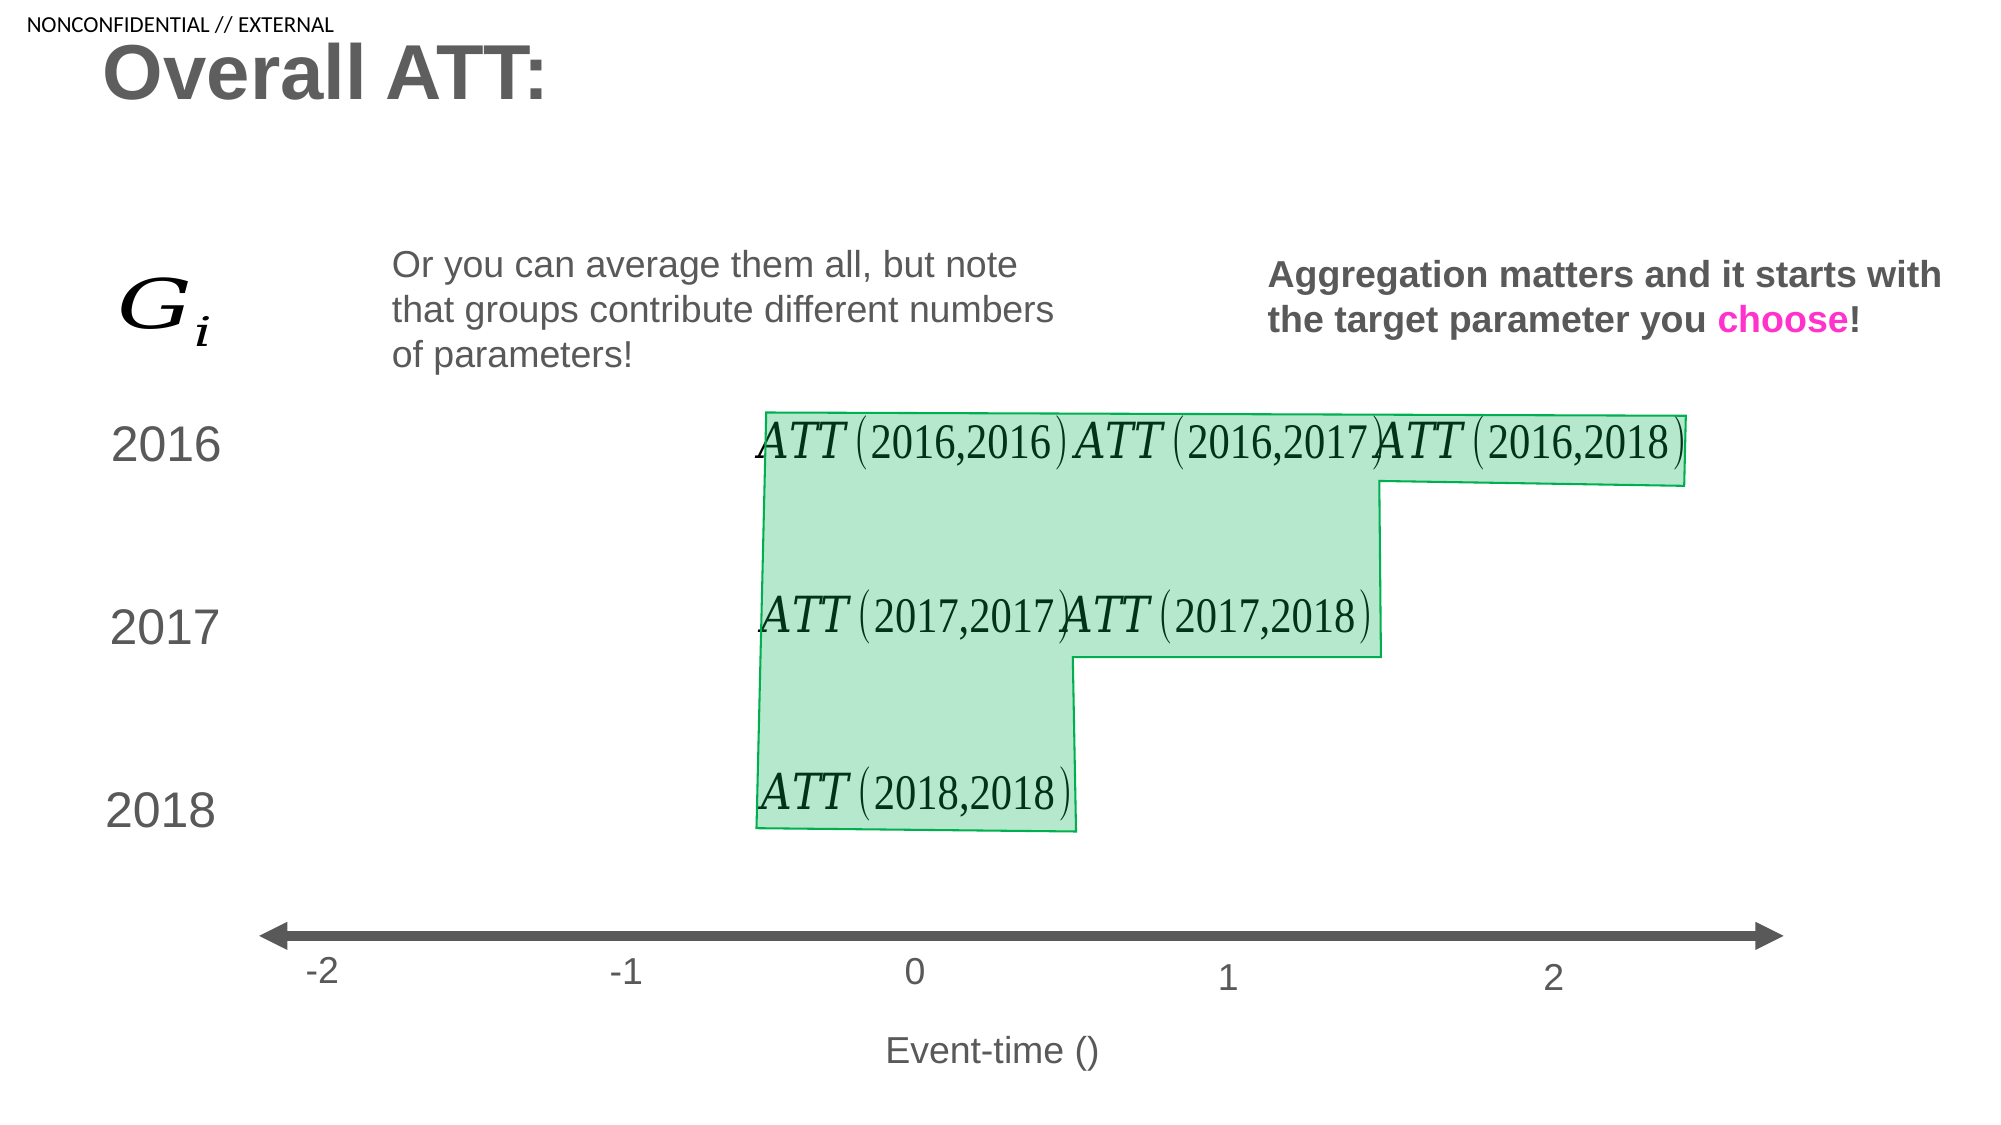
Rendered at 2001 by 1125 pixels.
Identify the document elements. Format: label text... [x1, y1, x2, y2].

text_box 1 [1203, 945, 1254, 1006]
text_box 2017 [94, 587, 236, 662]
text_box 2016 [96, 404, 237, 479]
text_box Aggregation matters and it starts with the target parameter you choose! [1252, 242, 1969, 348]
text_box -2 [290, 938, 354, 999]
text_box 0 [889, 939, 940, 999]
text_box 2 [1528, 945, 1579, 1006]
text_box [755, 411, 1687, 833]
text_box 2018 [90, 769, 232, 845]
text_box Or you can average them all, but note that groups contribute different numbers of parameters! [377, 232, 1074, 383]
text_box -1 [594, 939, 658, 999]
